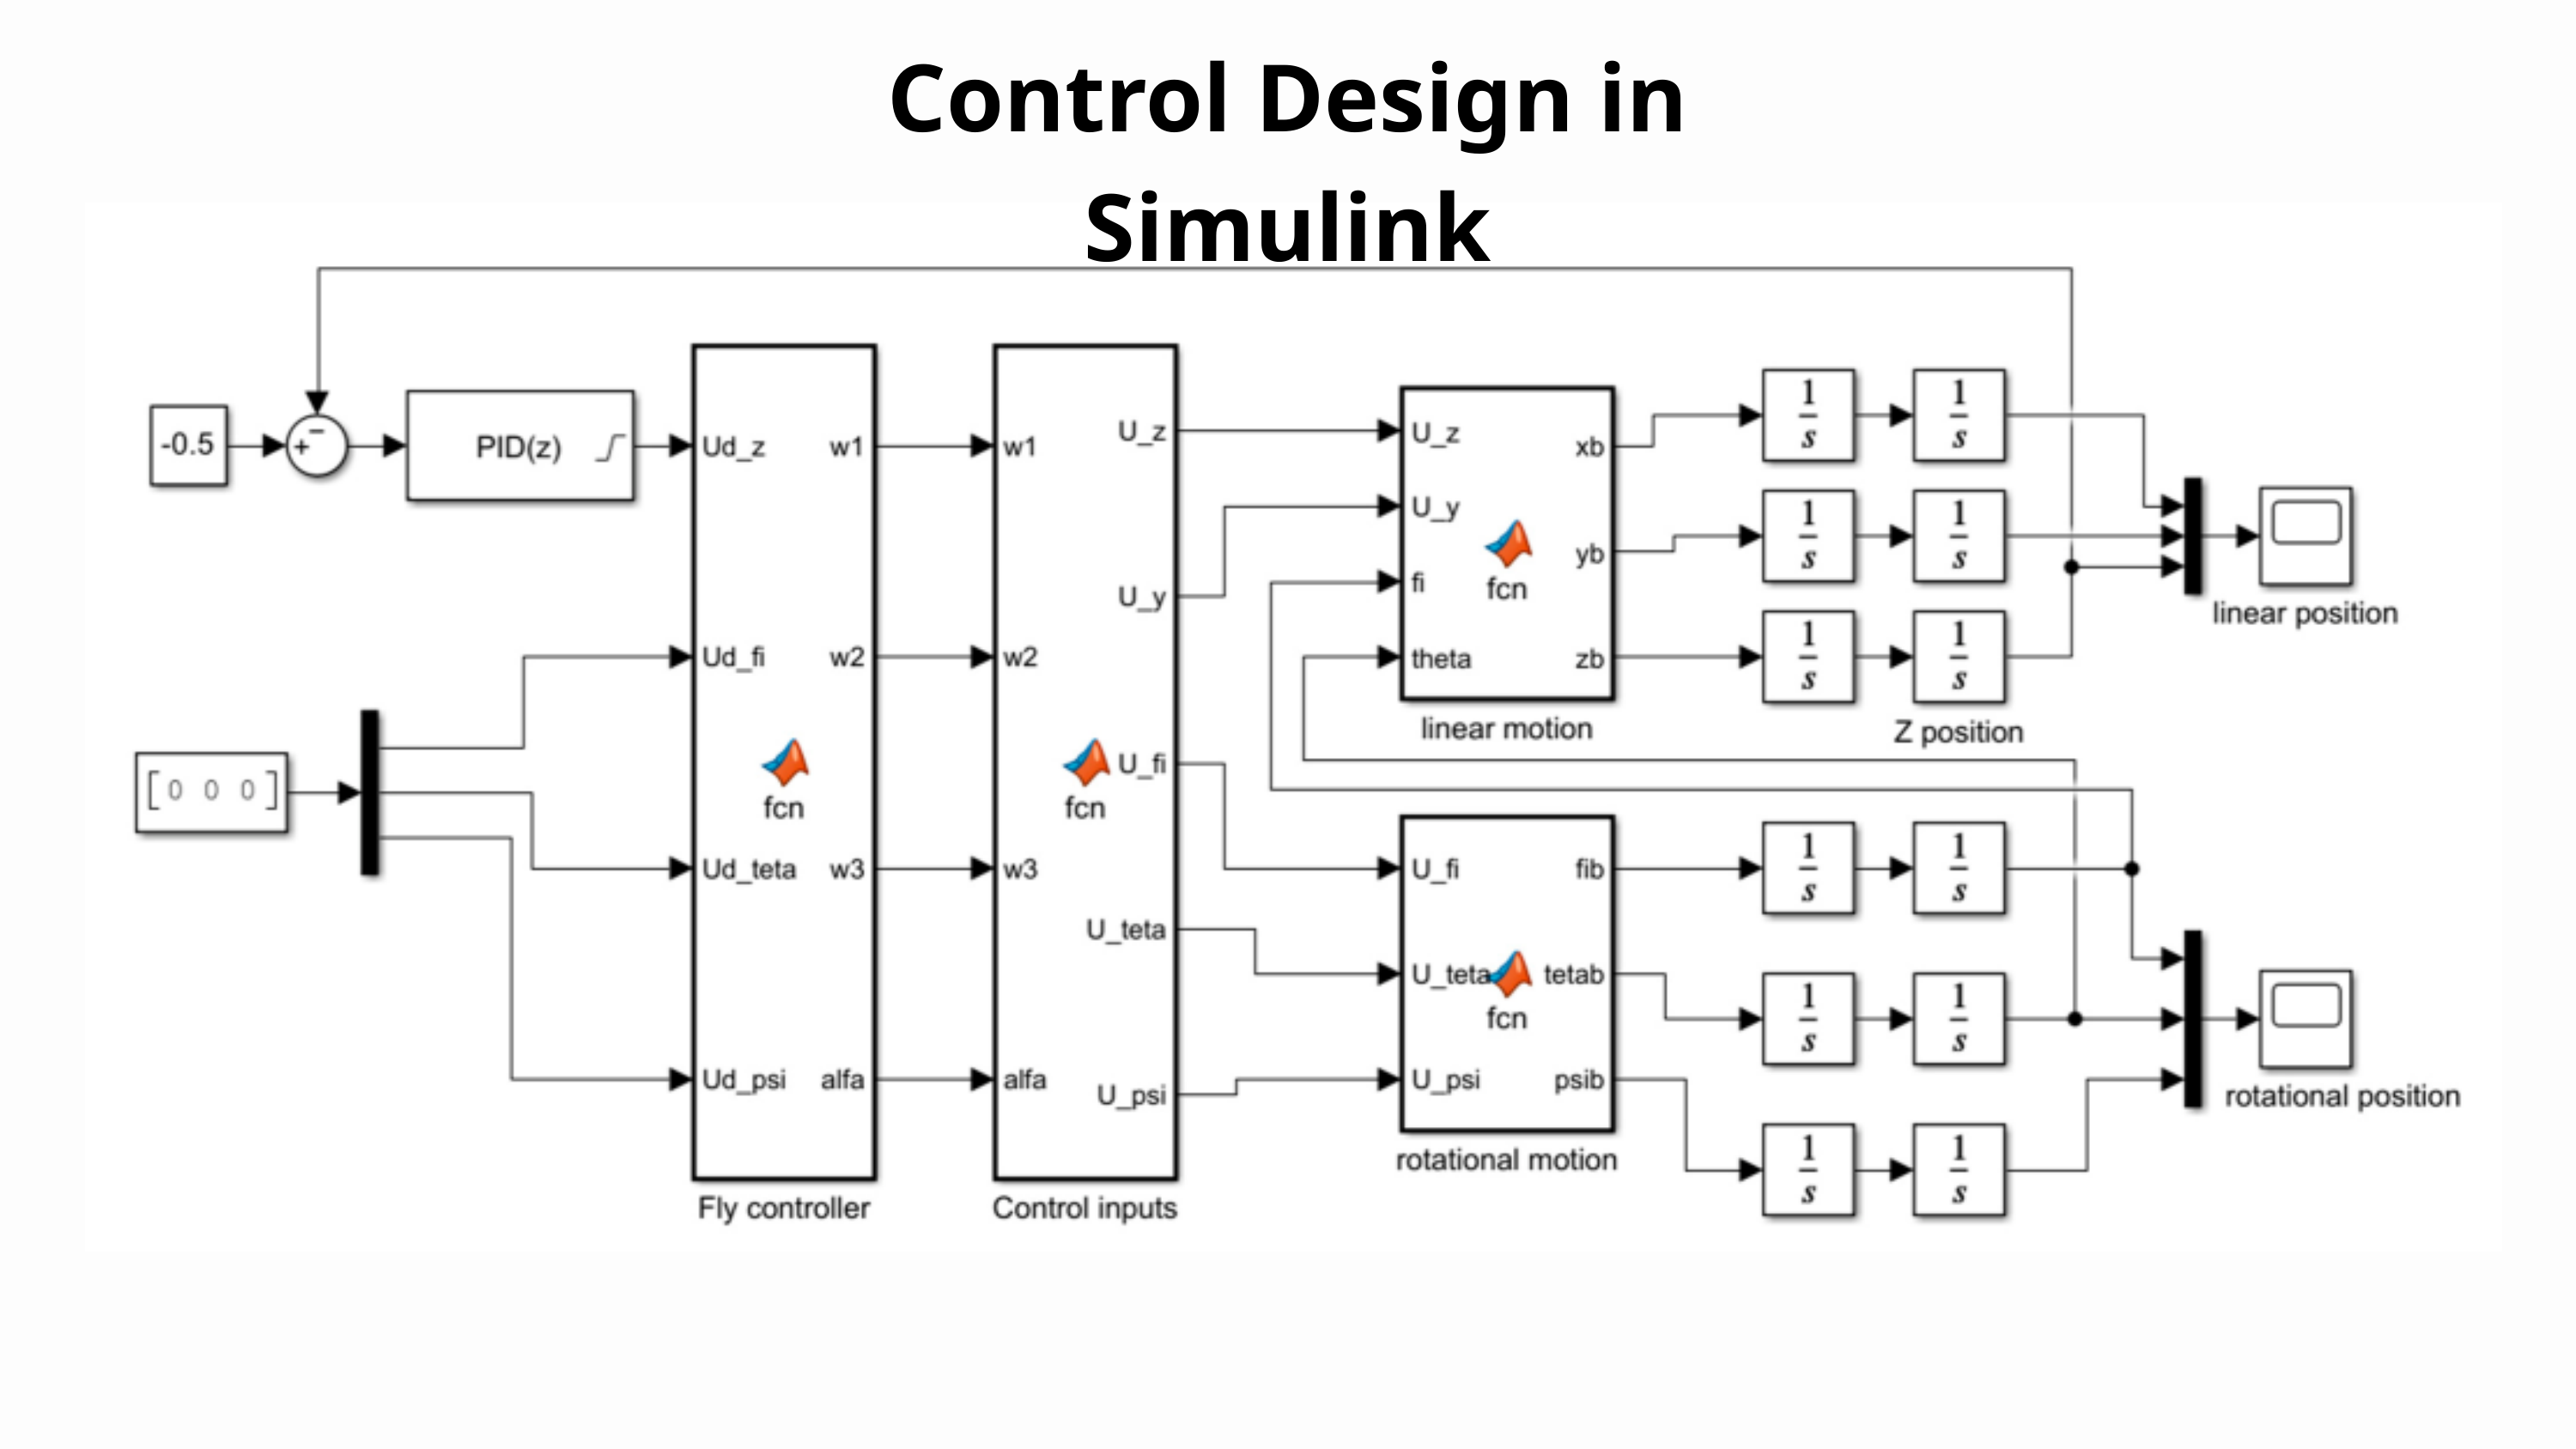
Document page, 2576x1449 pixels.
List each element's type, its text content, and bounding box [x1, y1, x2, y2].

text_box Control Design in Simulink [688, 20, 1888, 281]
text_box [85, 203, 2503, 1252]
